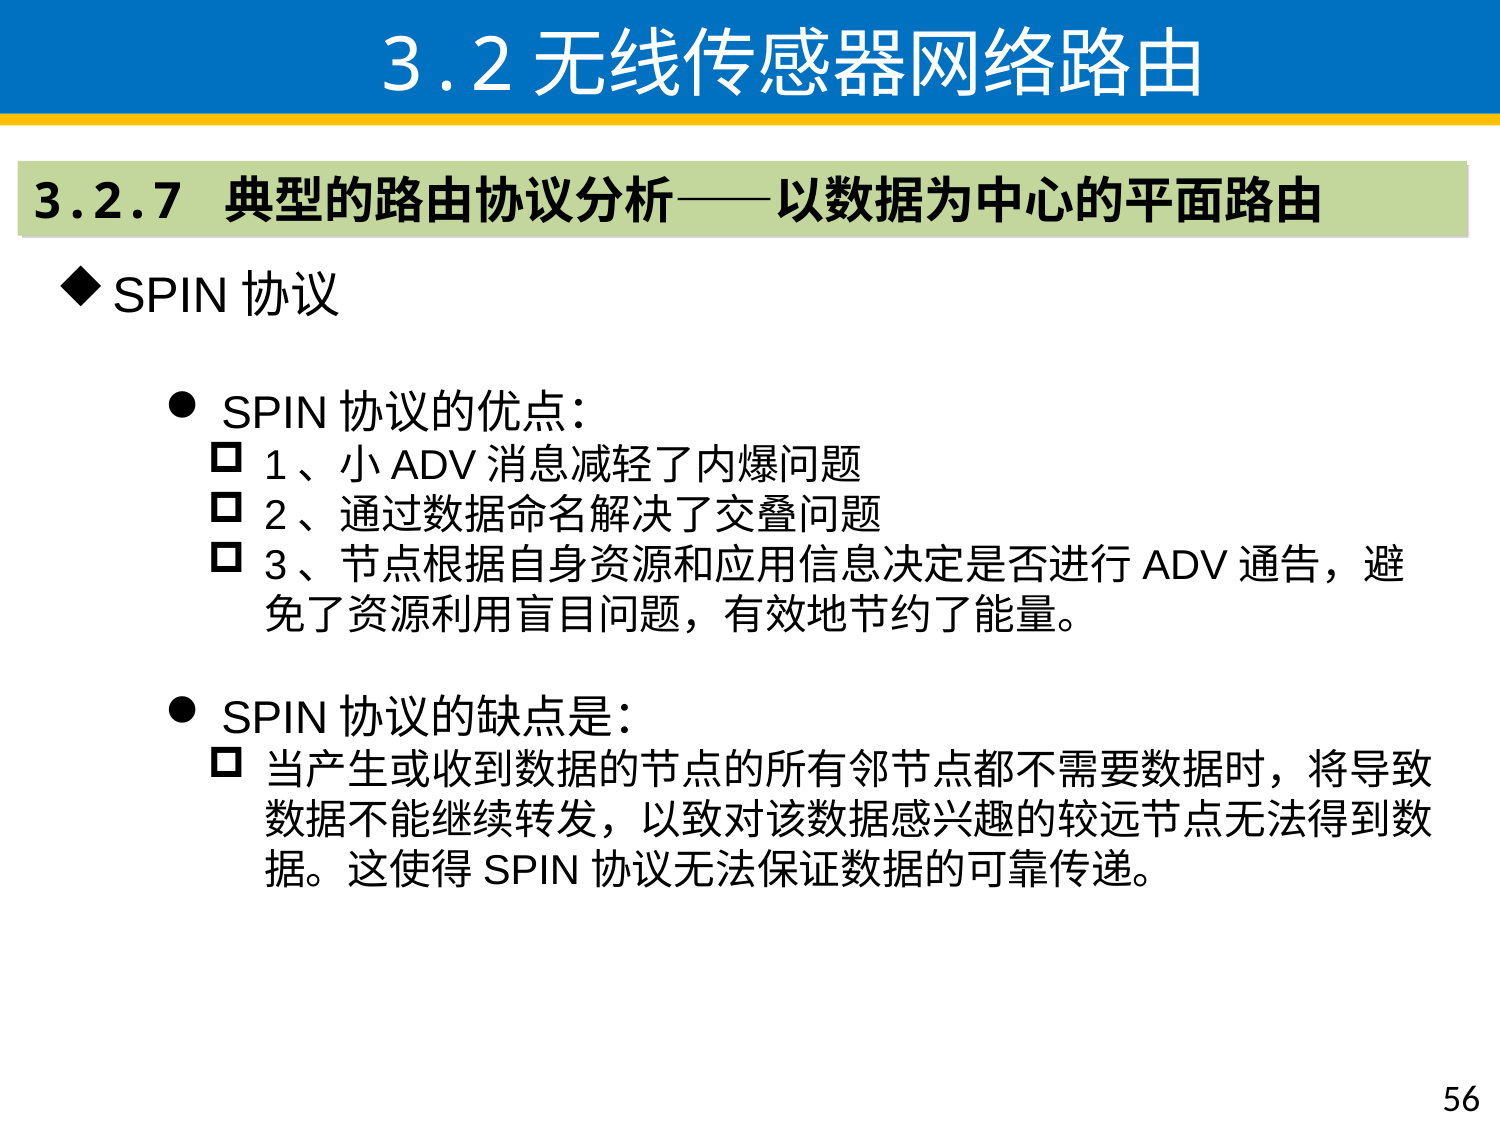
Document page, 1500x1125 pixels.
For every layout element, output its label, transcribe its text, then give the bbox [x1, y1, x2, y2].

title 3.2无线传感器网络路由 [0, 0, 1500, 114]
text_box 3.2.7 典型的路由协议分析——以数据为中心的平面路由 [17, 160, 1467, 236]
text_box SPIN协议 SPIN协议的优点： 1、小ADV消息减轻了内爆问题 2、通过数据命名解决了交叠问题 3、节点根据自身资源和应用信息决定是否进行ADV通告，避免了资源利用盲目问题，有效地节约了能量。 SPIN协议的缺点是： 当产生或收到数据的节点的所有邻节点都不需要数据时，将导致数据不能继续转发，以致对该数据感兴趣的较远节点无法得到数据。这使得SPIN协议无法保证数据的可靠传递。 [41, 255, 1459, 901]
text_box 56 [1427, 1066, 1499, 1125]
